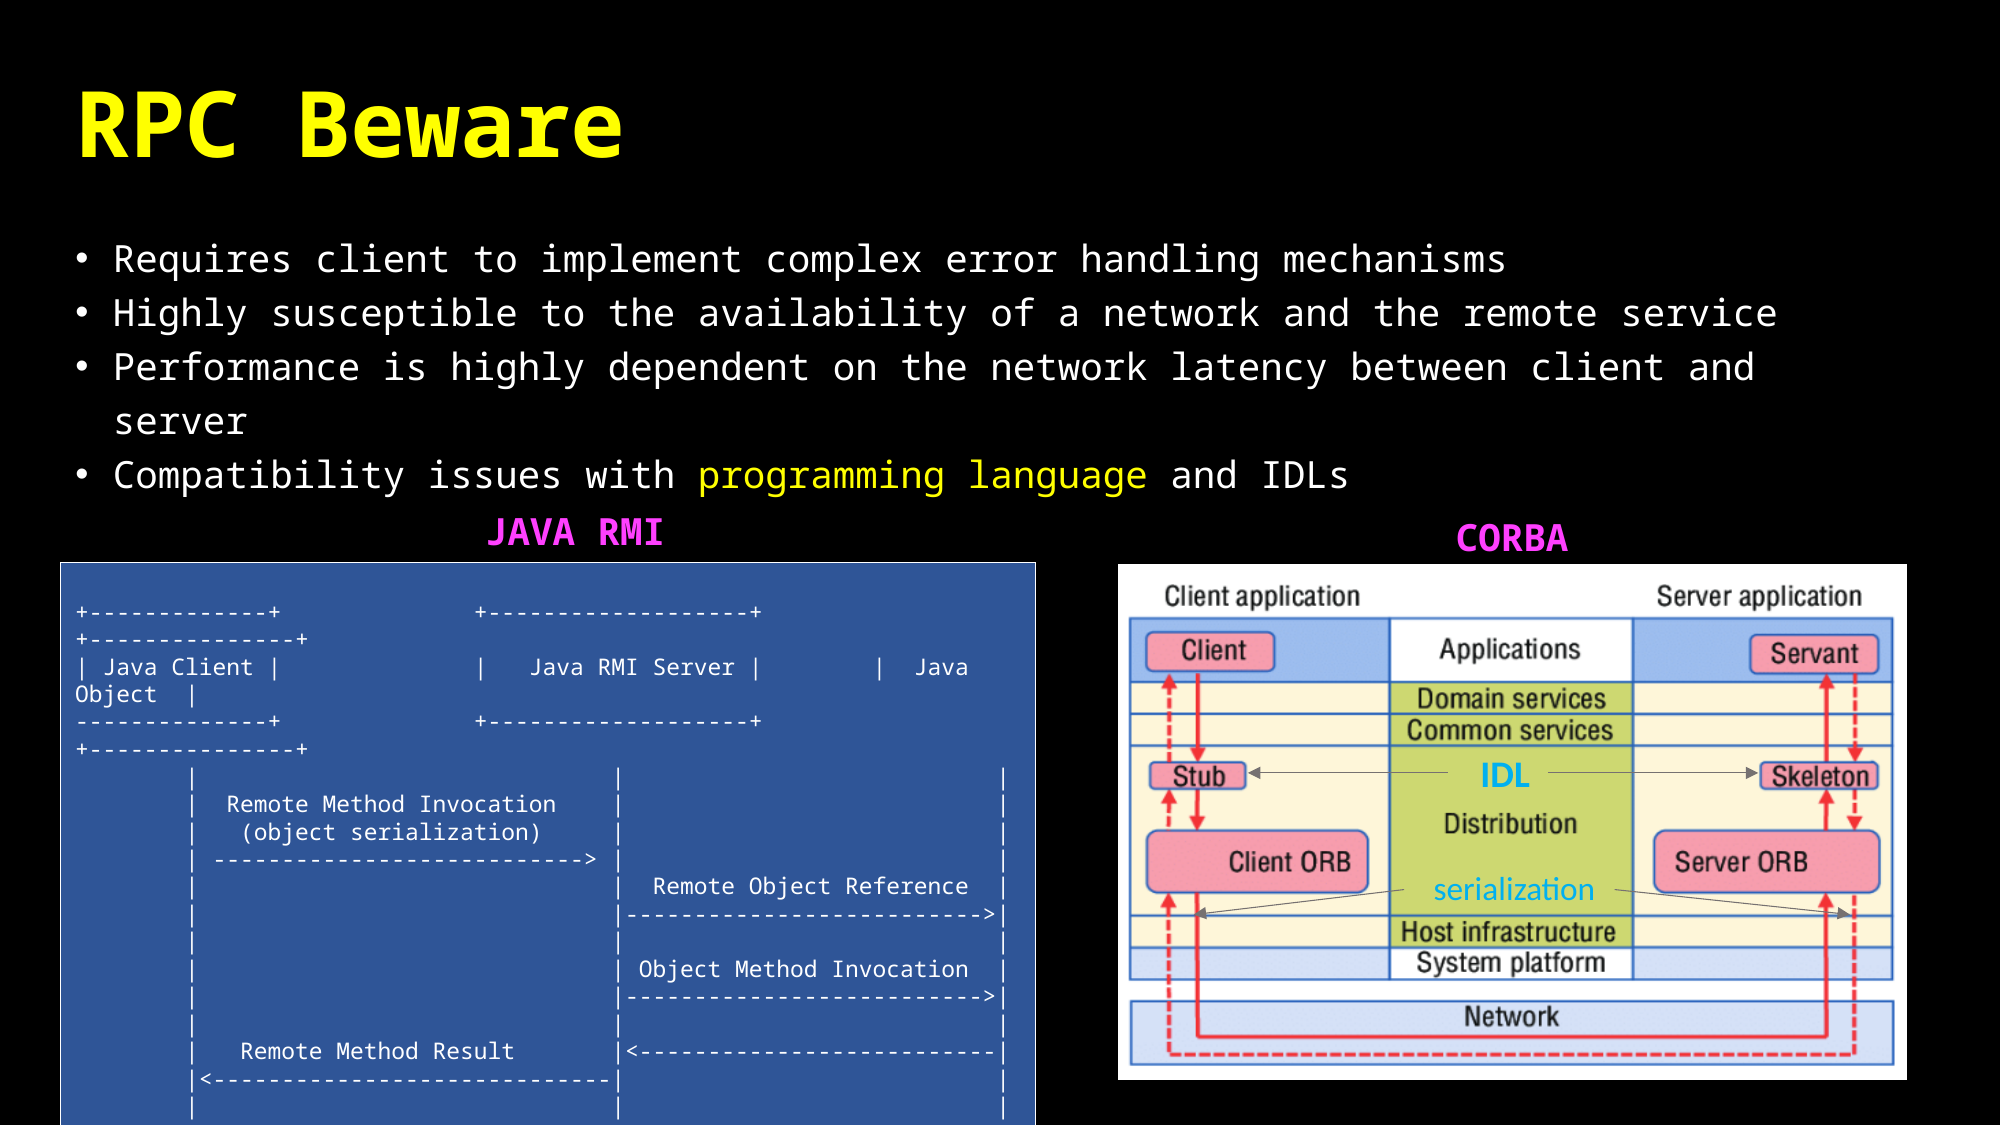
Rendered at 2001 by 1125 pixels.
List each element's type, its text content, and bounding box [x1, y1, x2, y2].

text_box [1193, 889, 1405, 915]
title RPC Beware [60, 18, 1786, 218]
text_box CORBA [1347, 511, 1677, 562]
picture [1118, 564, 1907, 1080]
text_box +-------------+ +-------------------+ +---------------+ | Java Client | | Java RMI Server | | Java Object | --------------+ +-------------------+ +---------------+ | | | | Remote Method Invocation | | | (object serialization) | | | ---------------------------> | | | | Remote Object Reference | | |-------------------------->| | | | | | Object Method Invocation | | |-------------------------->| | | | | Remote Method Result |<--------------------------| |<-----------------------------| | | | | [60, 562, 1036, 1125]
list Requires client to implement complex error handling mechanisms Highly susceptible to the availability of a network and the remote service Performance is highly dependent on the network latency between client and server Compatibility issues with programming language and IDLs [60, 218, 1877, 462]
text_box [1614, 889, 1850, 915]
text_box JAVA RMI [410, 505, 740, 556]
